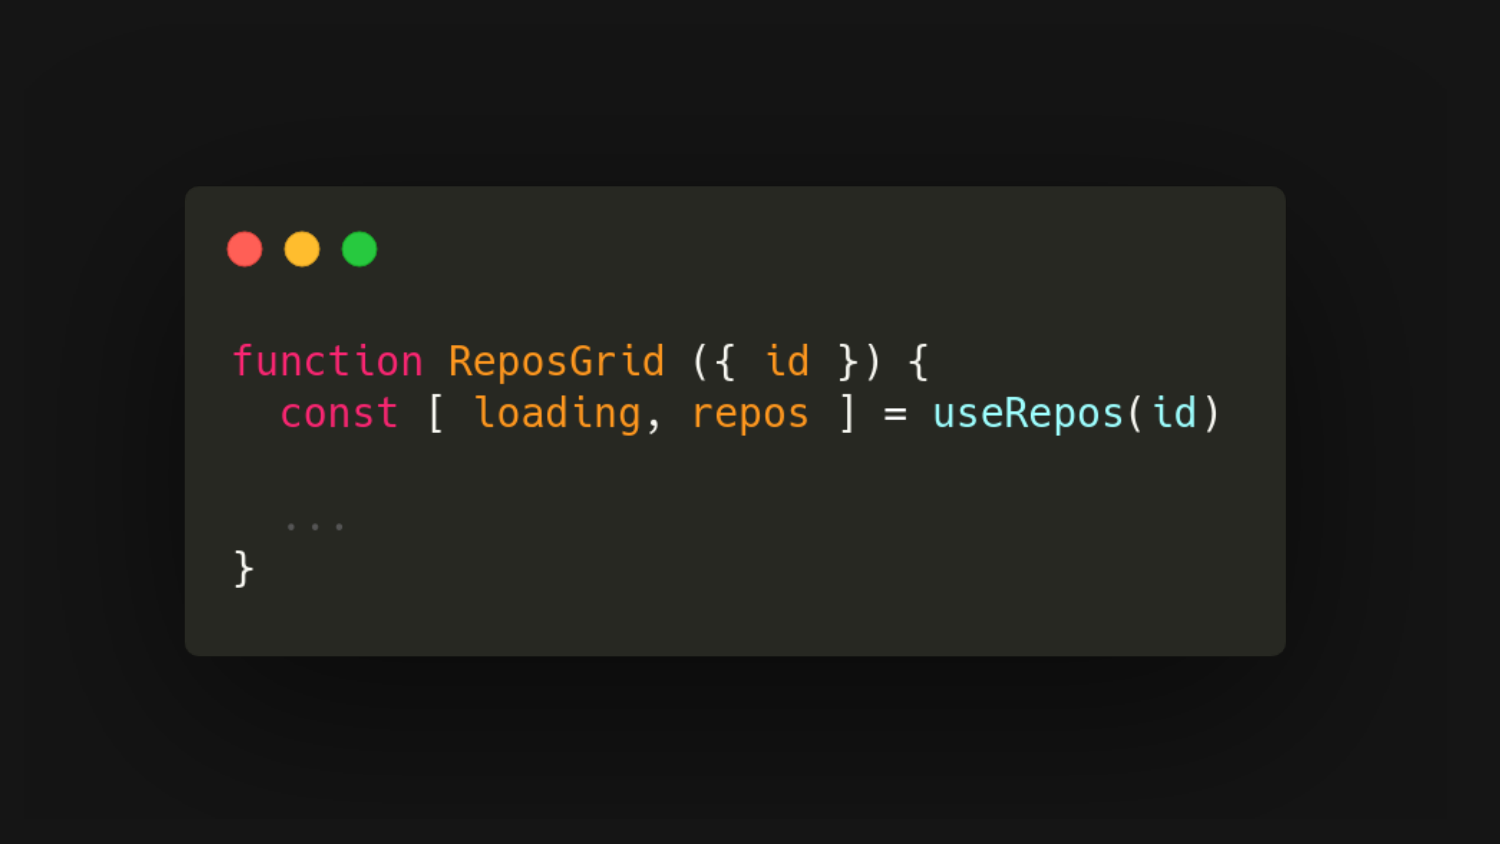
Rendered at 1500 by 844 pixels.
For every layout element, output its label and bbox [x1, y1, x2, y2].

picture [24, 24, 1447, 819]
